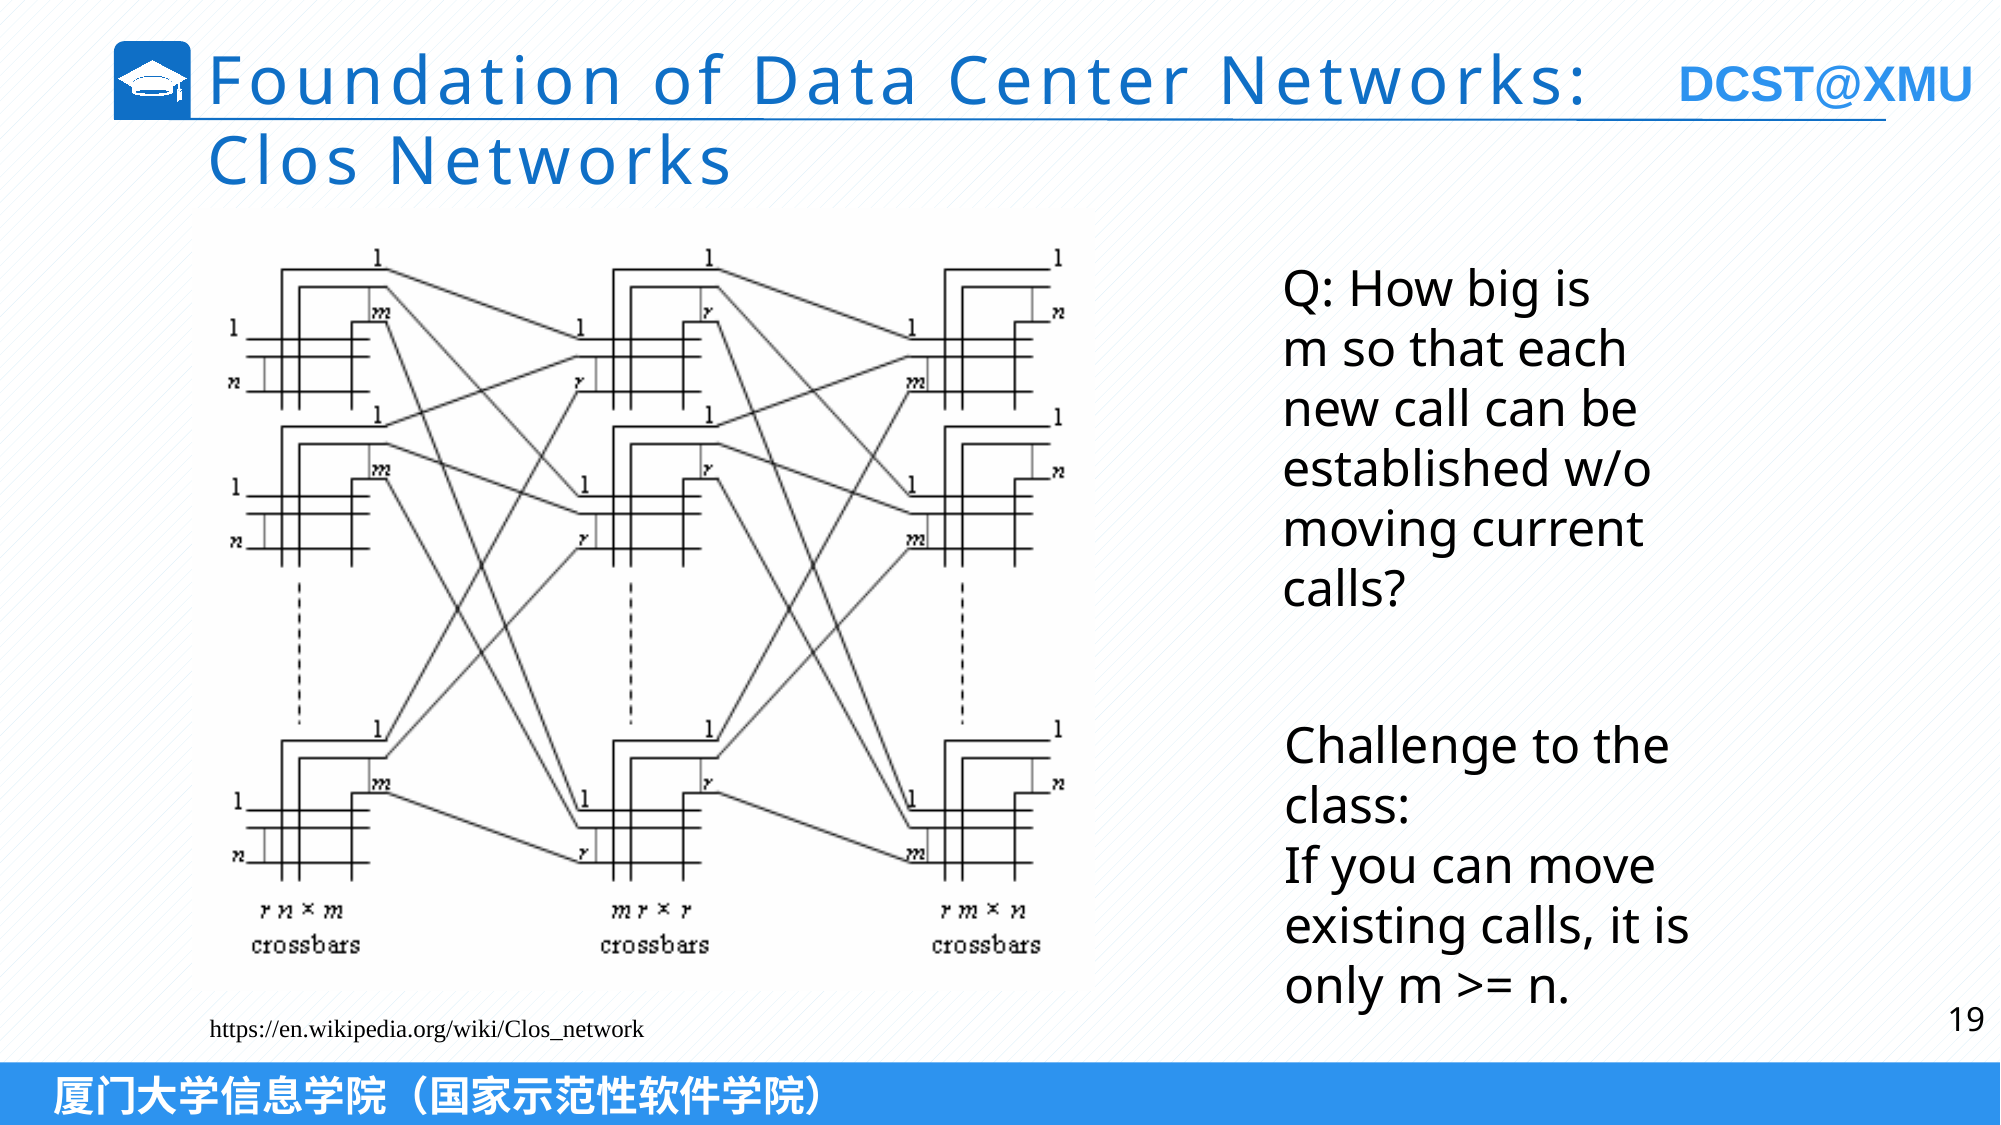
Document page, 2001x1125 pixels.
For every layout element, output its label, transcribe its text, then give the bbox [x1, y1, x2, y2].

text_box https://en.wikipedia.org/wiki/Clos_network [194, 1005, 661, 1051]
text_box Challenge to the class: If you can move existing calls, it is only m >= n. [1269, 706, 1709, 1021]
list Foundation of Data Center Networks: Clos Networks [192, 30, 1670, 181]
text_box Q: How big is m so that each new call can be established w/o moving current calls? [1267, 249, 1703, 625]
text_box 19 [1884, 990, 2000, 1066]
picture [192, 208, 1095, 991]
